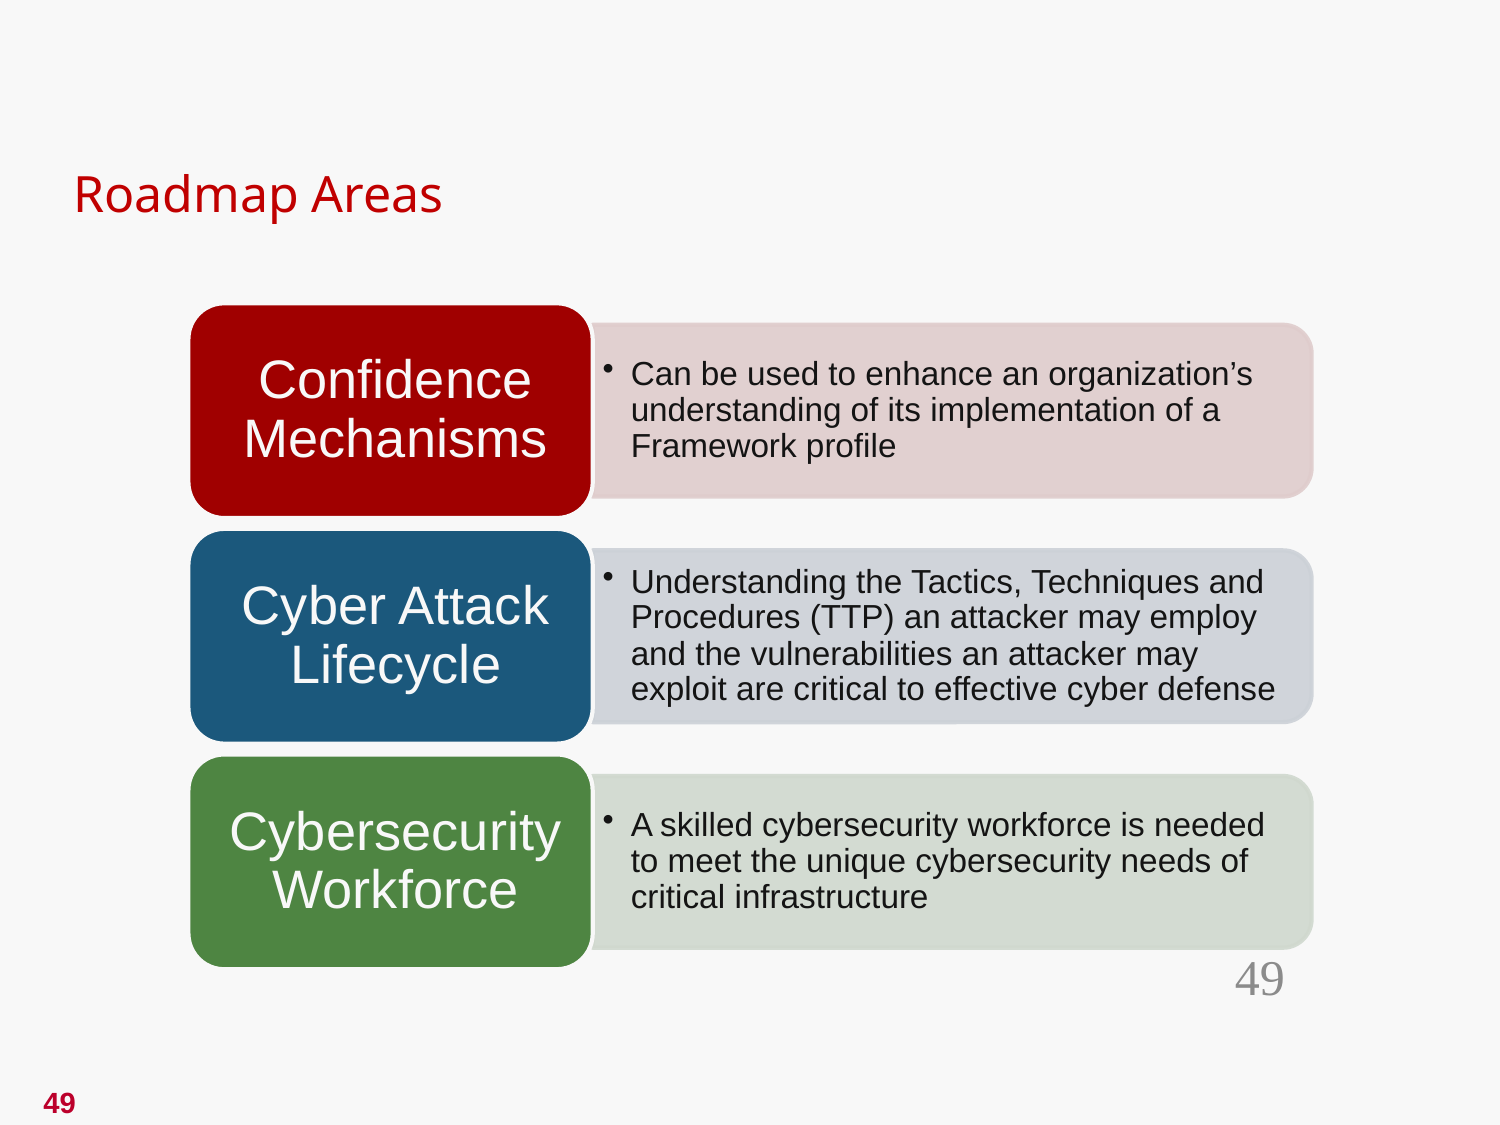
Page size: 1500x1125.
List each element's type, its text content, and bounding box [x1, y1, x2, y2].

slide_number 49 [1220, 937, 1483, 983]
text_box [188, 302, 1312, 970]
title Roadmap Areas [58, 155, 1100, 278]
